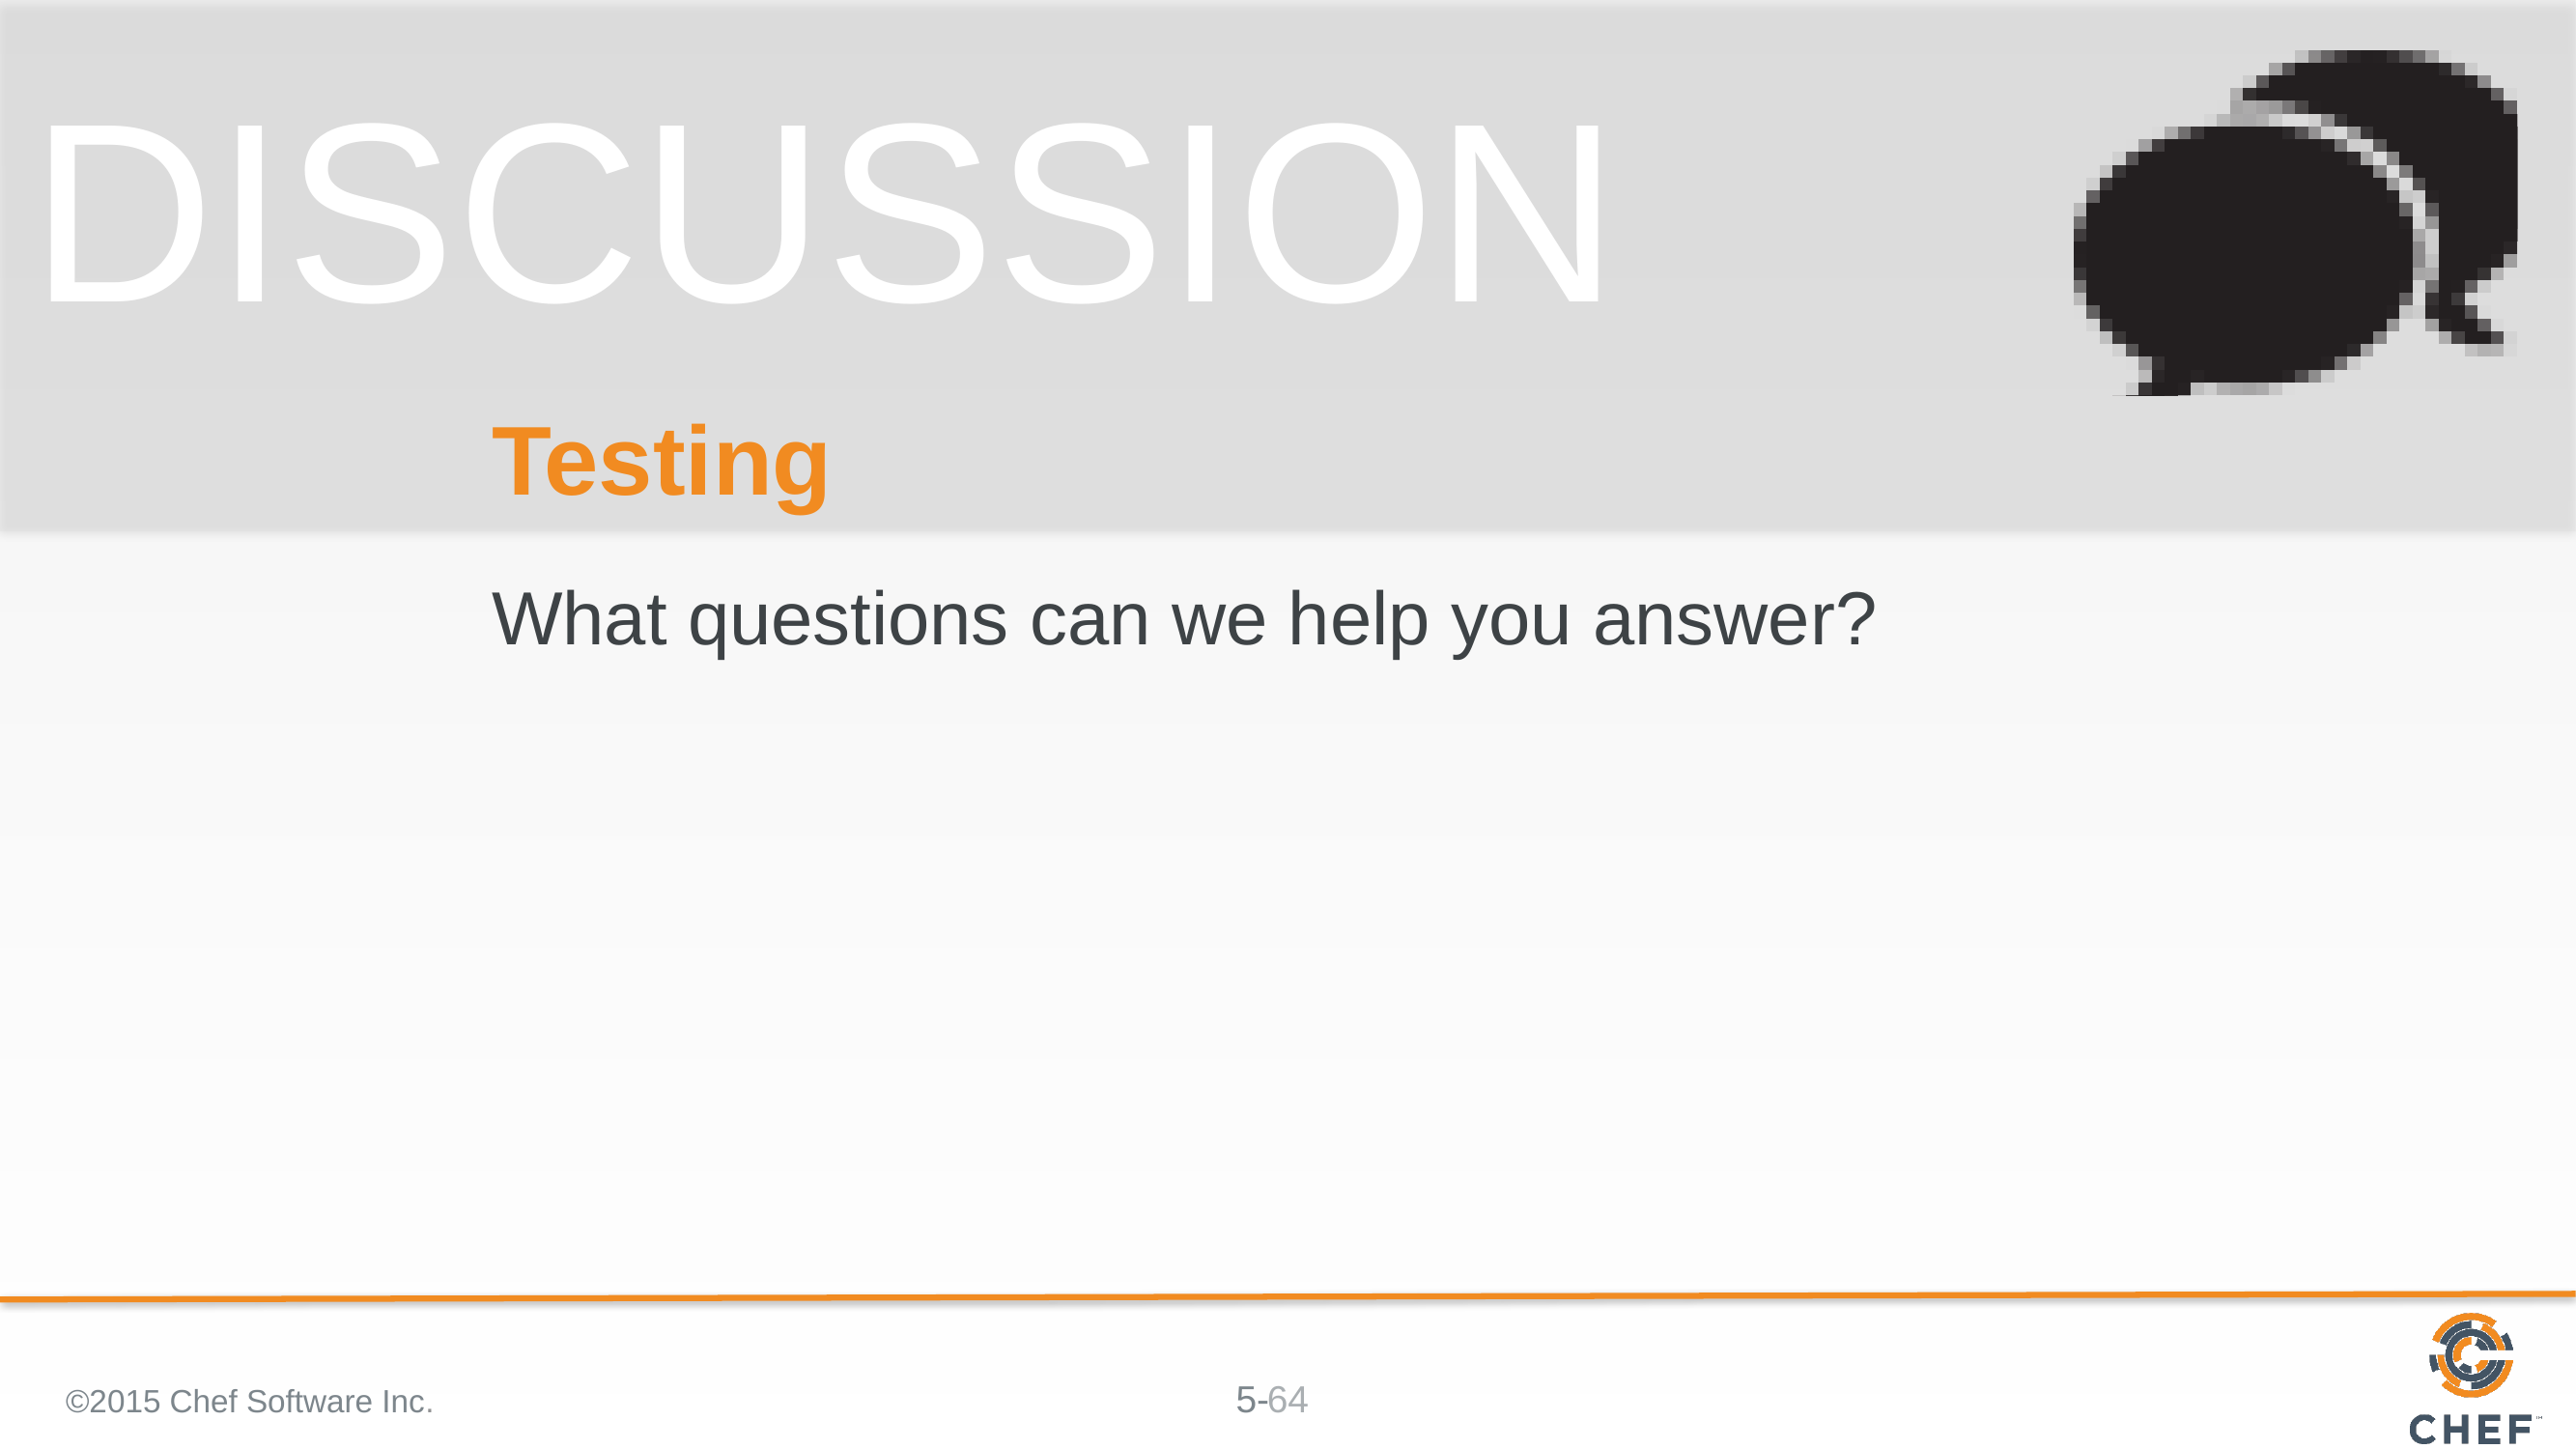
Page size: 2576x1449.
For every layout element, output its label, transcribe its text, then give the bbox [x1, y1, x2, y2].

picture [2399, 1297, 2550, 1449]
subtitle What questions can we help you answer? [477, 554, 2217, 959]
footer ©2015 Chef Software Inc. [51, 1359, 952, 1440]
title Testing [477, 395, 2217, 531]
slide_number 64 [998, 1359, 1578, 1437]
